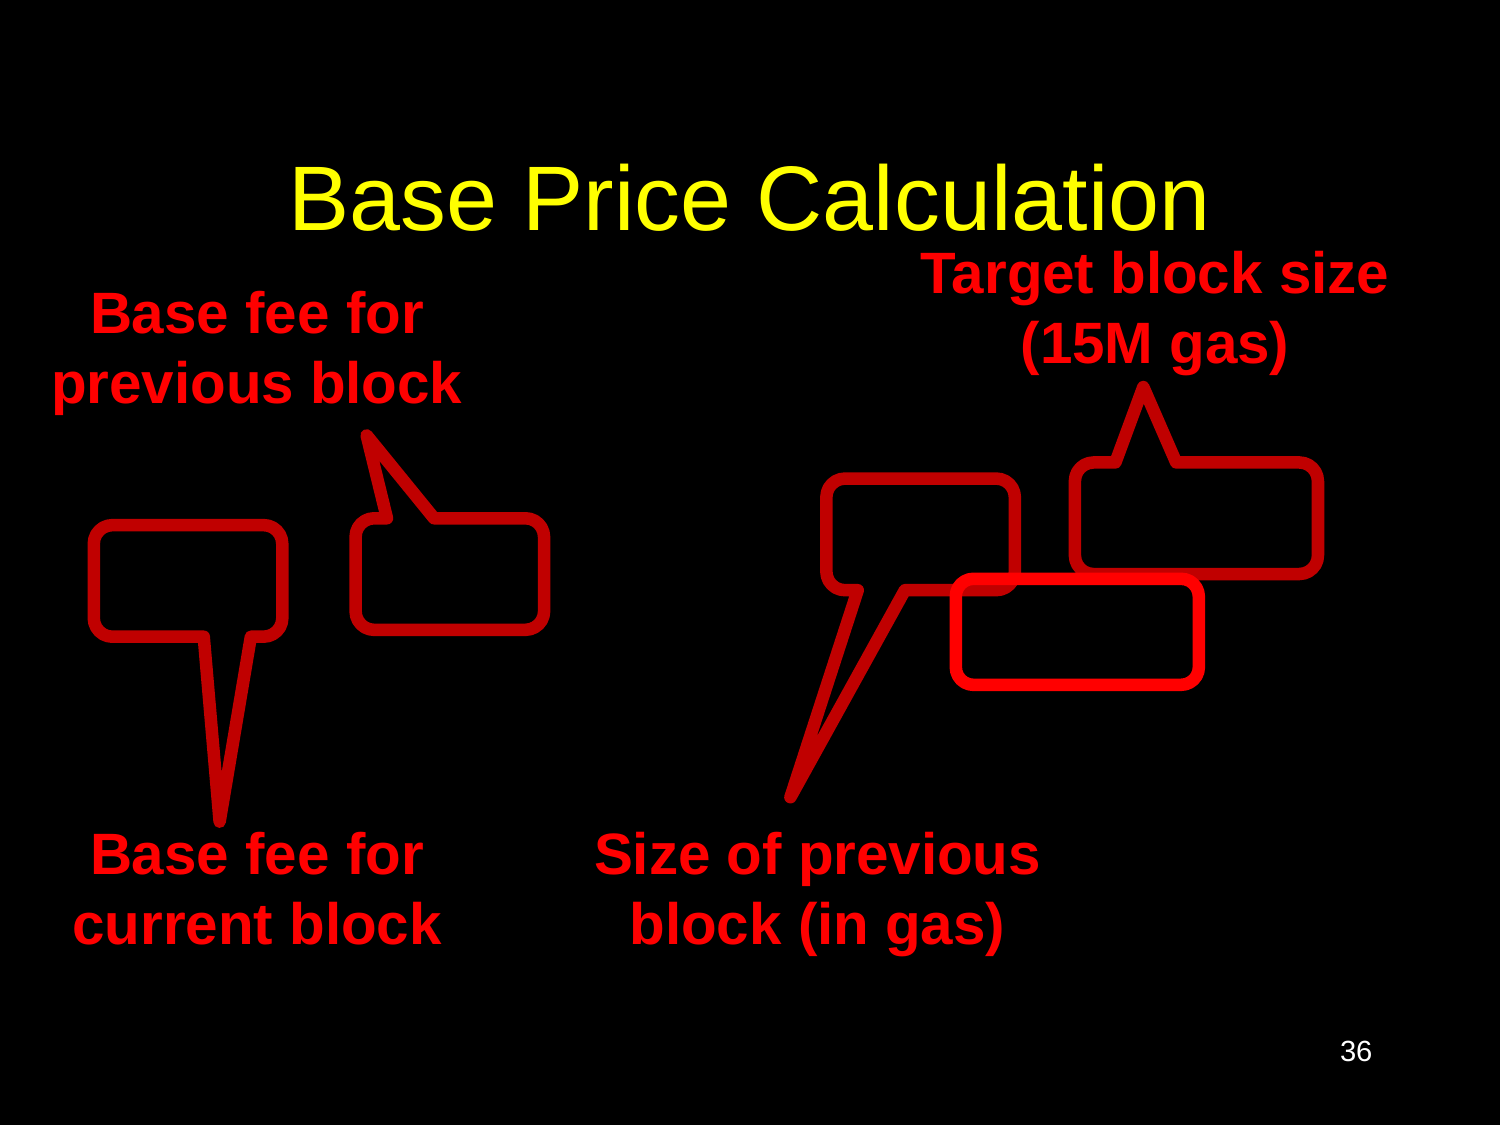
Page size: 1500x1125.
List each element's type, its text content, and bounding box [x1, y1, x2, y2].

text_box Base fee for current block [0, 808, 515, 964]
text_box Size of previous block (in gas) [560, 808, 1075, 964]
slide_number 36 [1074, 1024, 1388, 1101]
text_box [955, 578, 1199, 685]
text_box [1074, 386, 1318, 575]
text_box [93, 525, 283, 806]
text_box [790, 478, 1015, 798]
text_box Target block size (15M gas) [897, 227, 1413, 383]
title Base Price Calculation [112, 99, 1388, 288]
text_box Base fee for previous block [0, 267, 515, 423]
text_box [355, 435, 545, 630]
